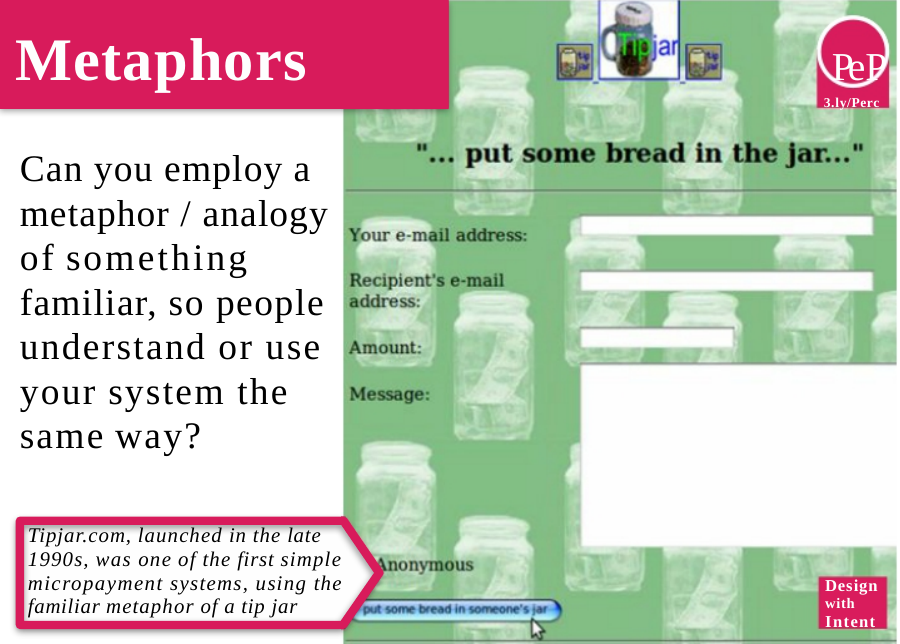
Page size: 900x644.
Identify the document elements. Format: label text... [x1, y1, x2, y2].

text_box Can you employ a metaphor / analogy of something familiar, so people understand or use your system the same way? Tipjar.com, launched in the late 1990s, was one of the first simple micropayment systems, using the familiar metaphor of a tip jar [19, 146, 335, 619]
text_box [0, 0, 338, 111]
text_box Metaphors [15, 20, 329, 93]
picture [341, 0, 898, 644]
text_box [17, 519, 335, 628]
